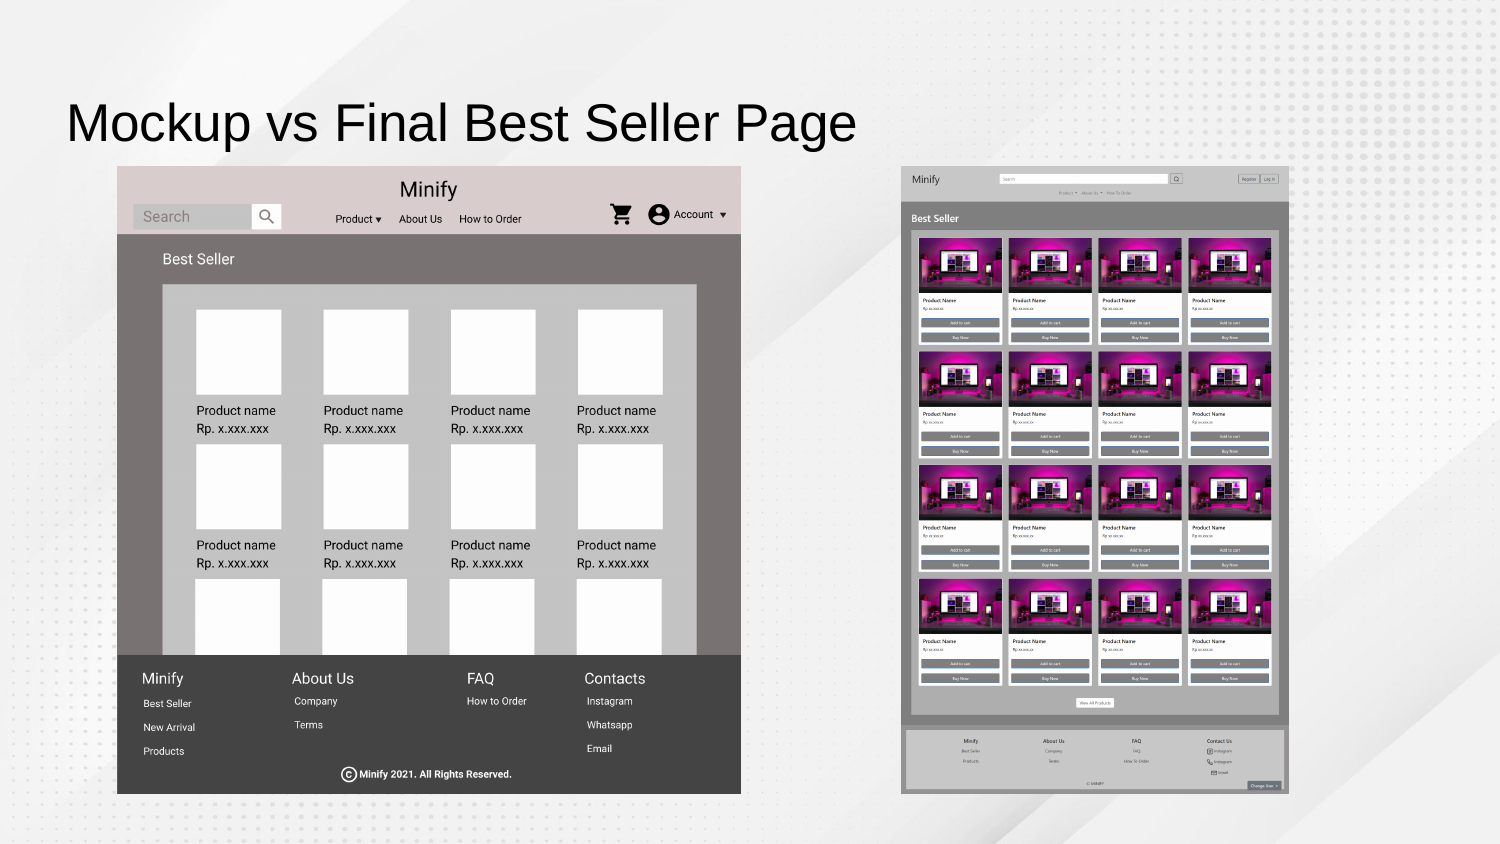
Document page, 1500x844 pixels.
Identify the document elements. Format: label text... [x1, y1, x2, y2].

picture [0, 0, 1500, 844]
title Mockup vs Final Best Seller Page [51, 72, 1449, 167]
